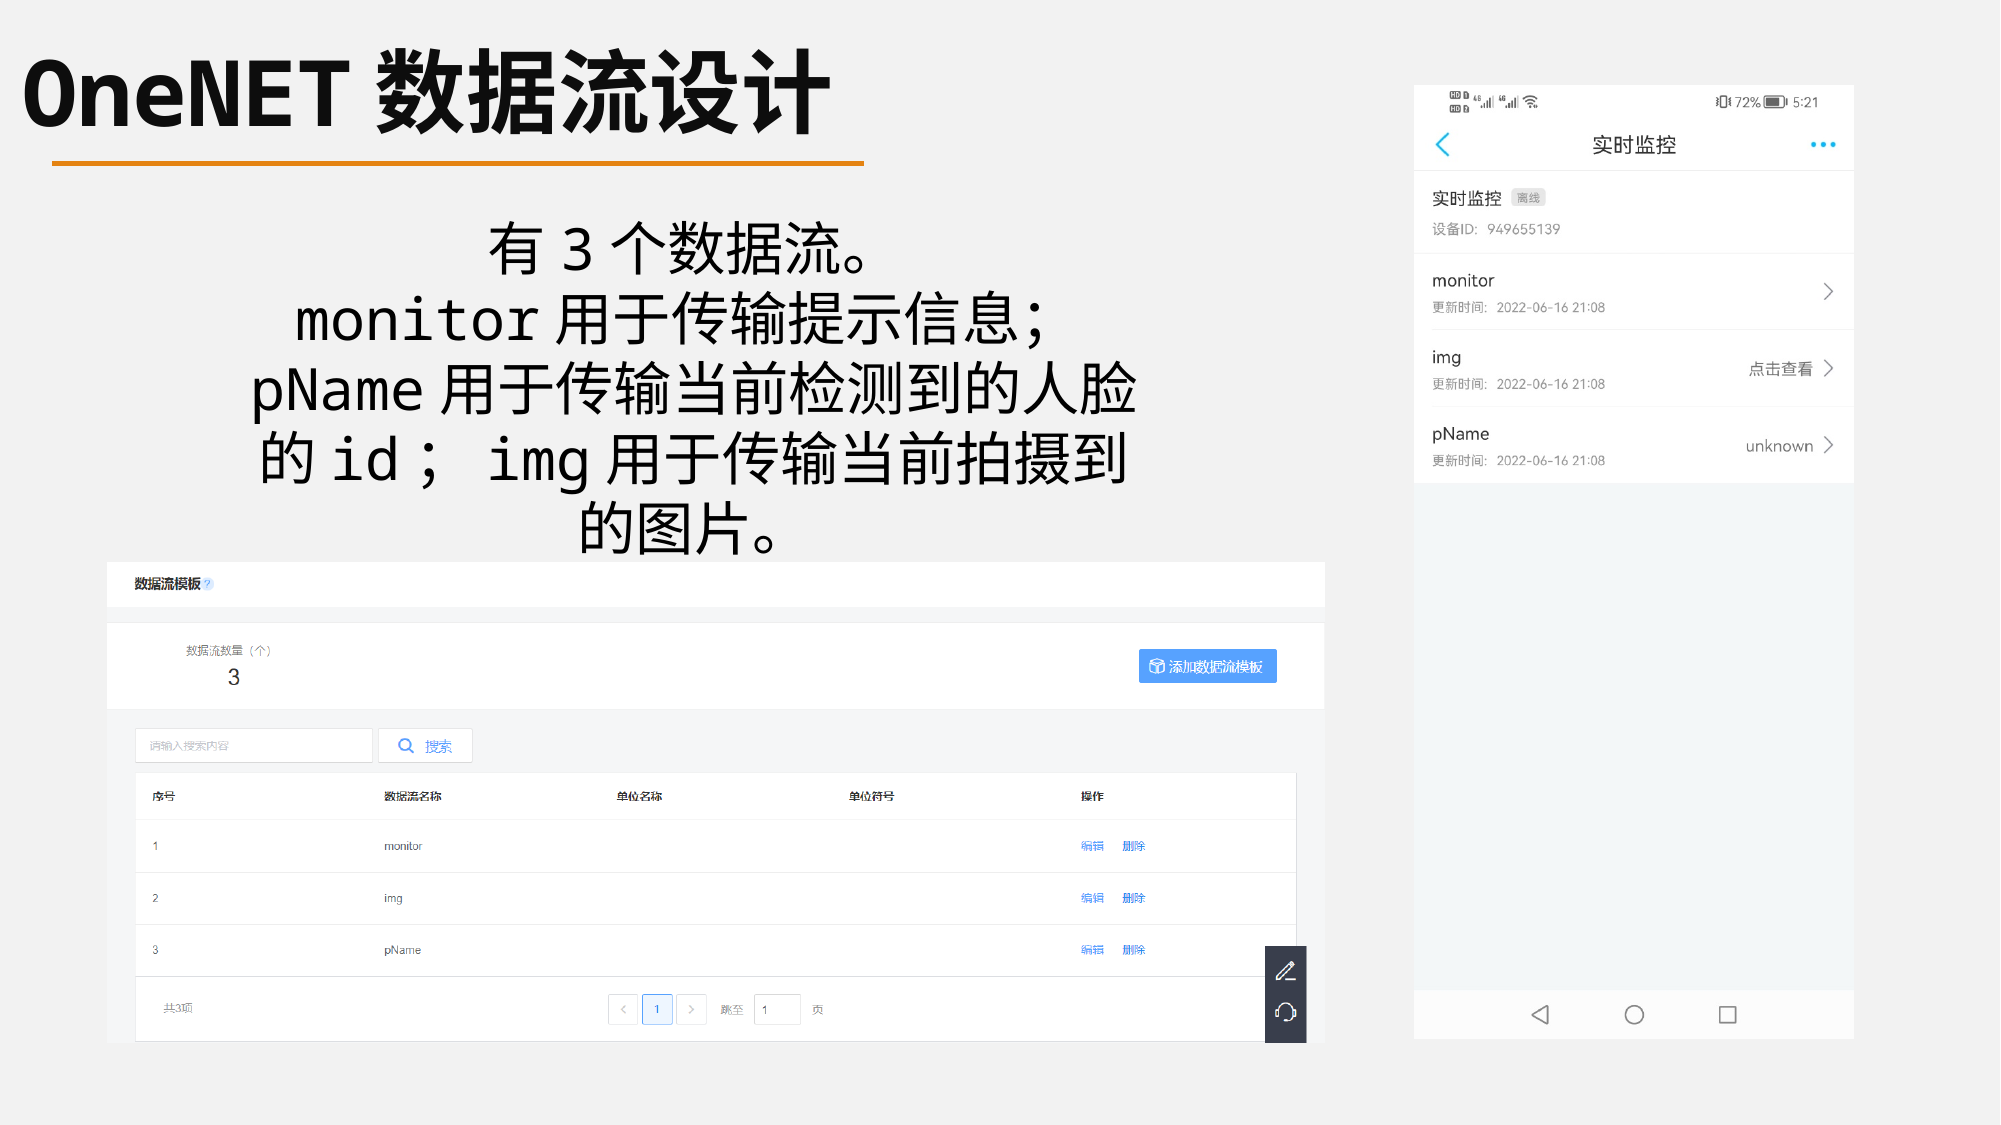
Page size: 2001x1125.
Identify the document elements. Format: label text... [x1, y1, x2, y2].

text_box OneNET数据流设计 [7, 27, 849, 153]
picture [1413, 85, 1854, 1039]
text_box 有3个数据流。 monitor用于传输提示信息；pName用于传输当前检测到的人脸的id；img用于传输当前拍摄到的图片。 [230, 204, 1158, 562]
picture [107, 562, 1325, 1043]
